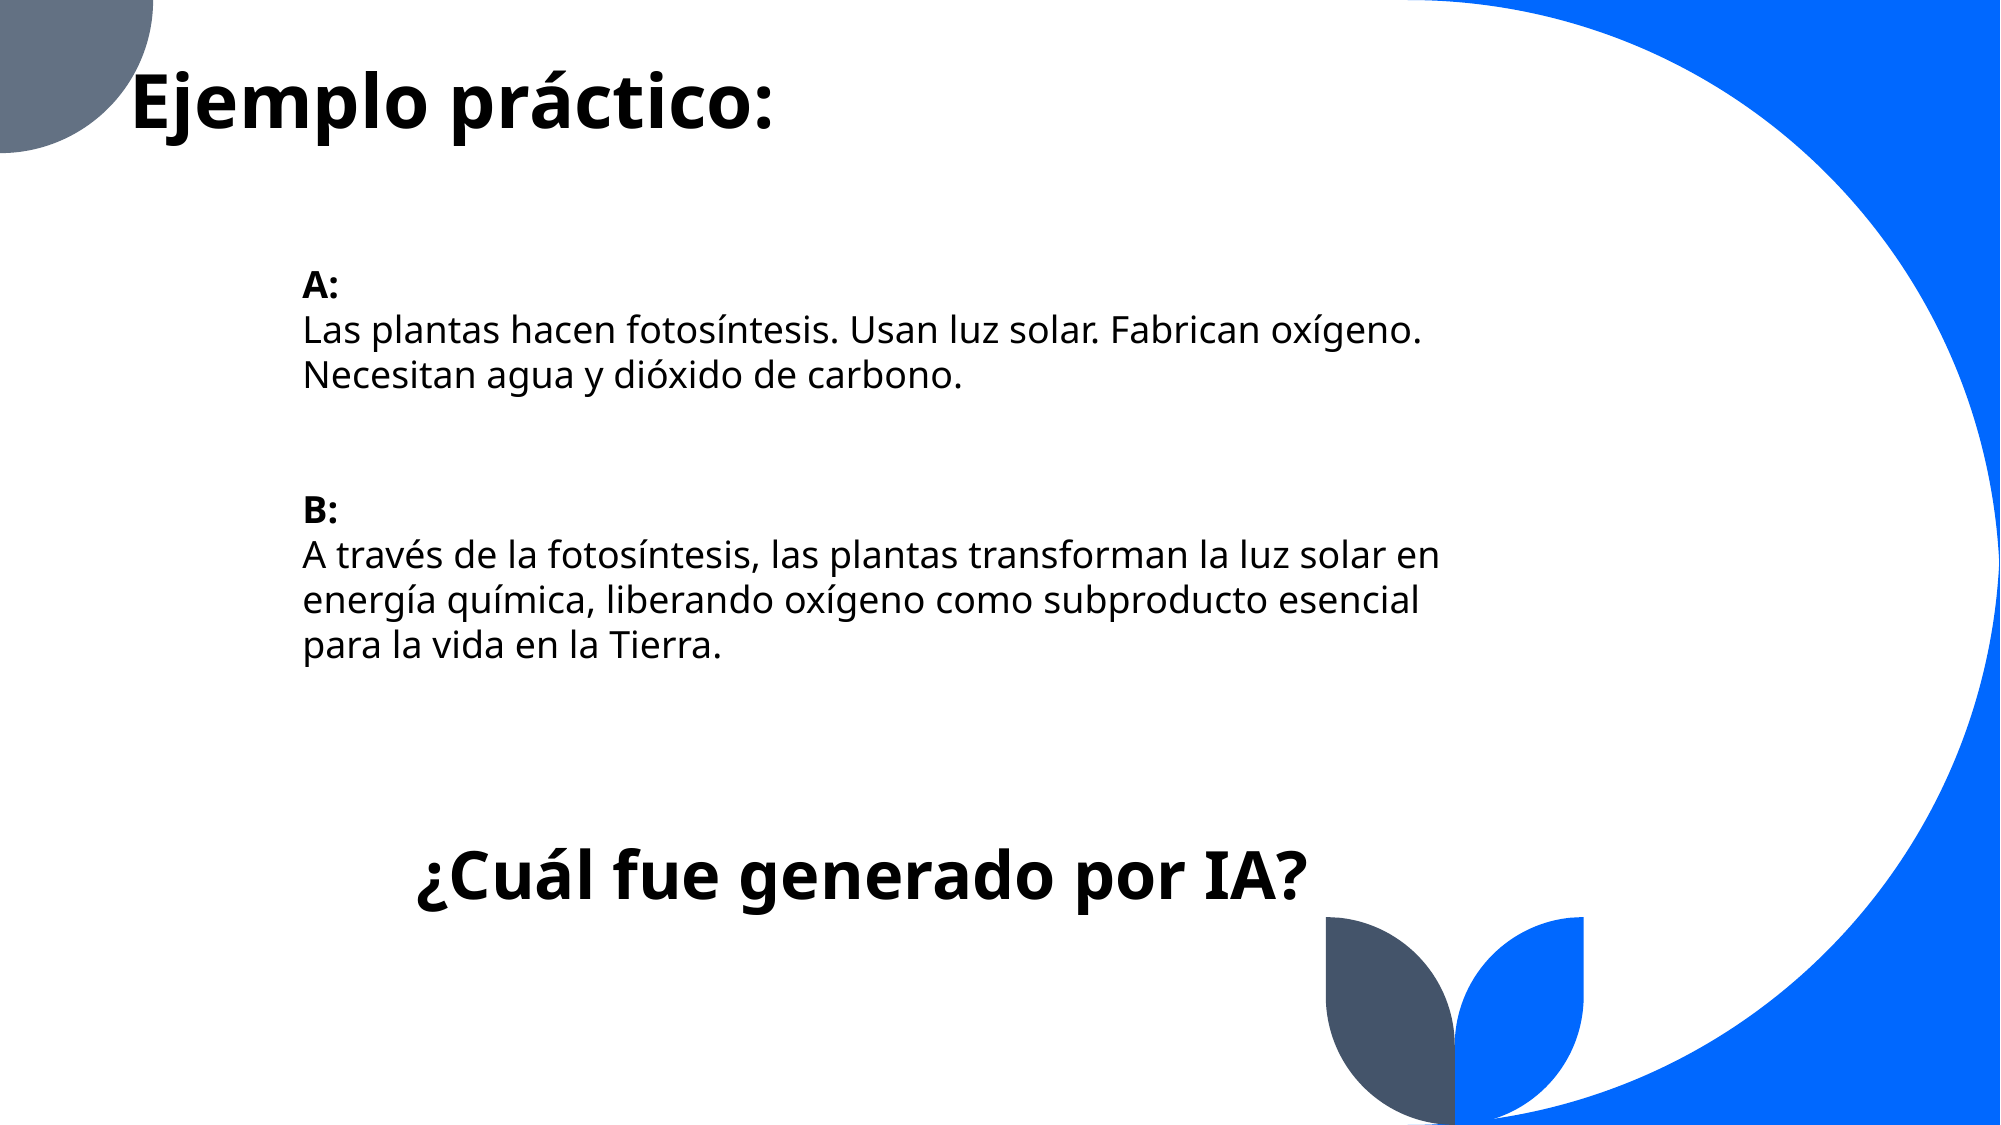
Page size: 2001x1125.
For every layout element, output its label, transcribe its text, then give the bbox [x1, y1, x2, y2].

text_box ¿Cuál fue generado por IA? [402, 825, 1524, 920]
title Ejemplo práctico: [114, 49, 1191, 151]
text_box A: Las plantas hacen fotosíntesis. Usan luz solar. Fabrican oxígeno. Necesitan agua y dióxido de carbono. B: A través de la fotosíntesis, las plantas transforman la luz solar en energía química, liberando oxígeno como subproducto esencial para la vida en la Tierra. [287, 253, 1459, 674]
